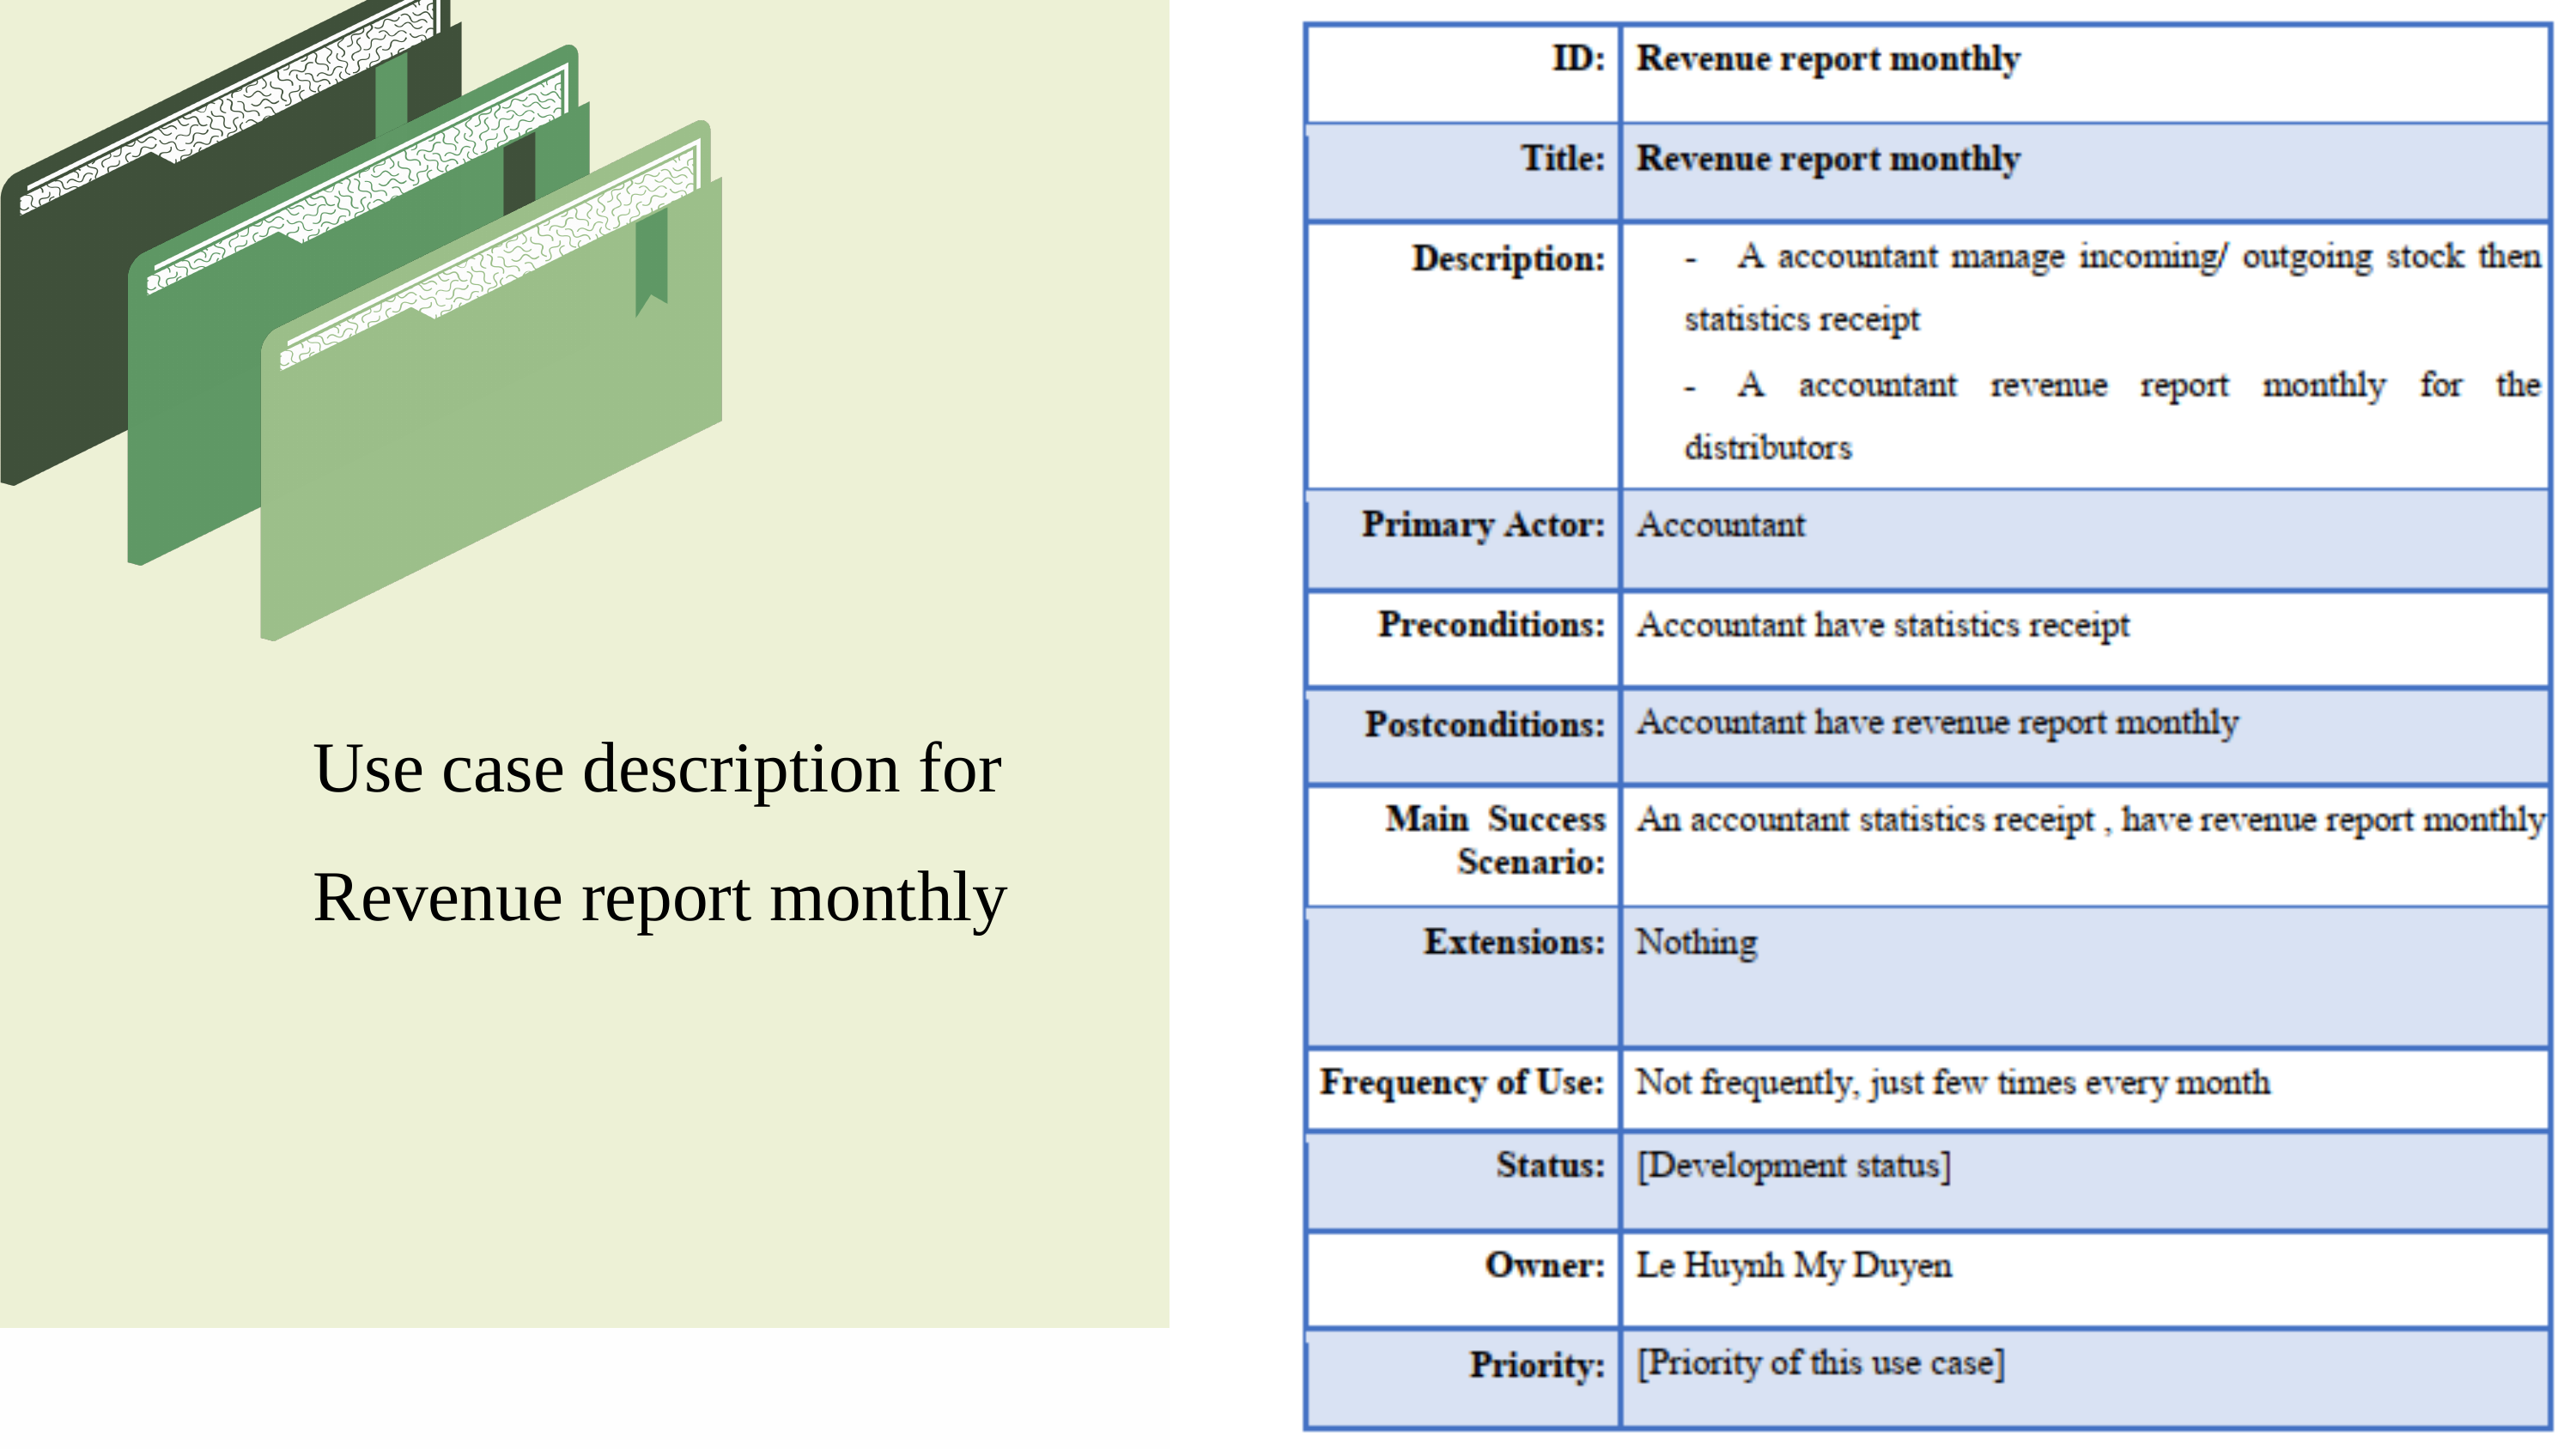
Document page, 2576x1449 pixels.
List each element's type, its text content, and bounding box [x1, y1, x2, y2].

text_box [0, 0, 722, 641]
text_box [0, 1327, 1165, 1449]
picture [1170, 0, 2576, 1449]
text_box Use case description for Revenue report monthly [301, 670, 1165, 942]
